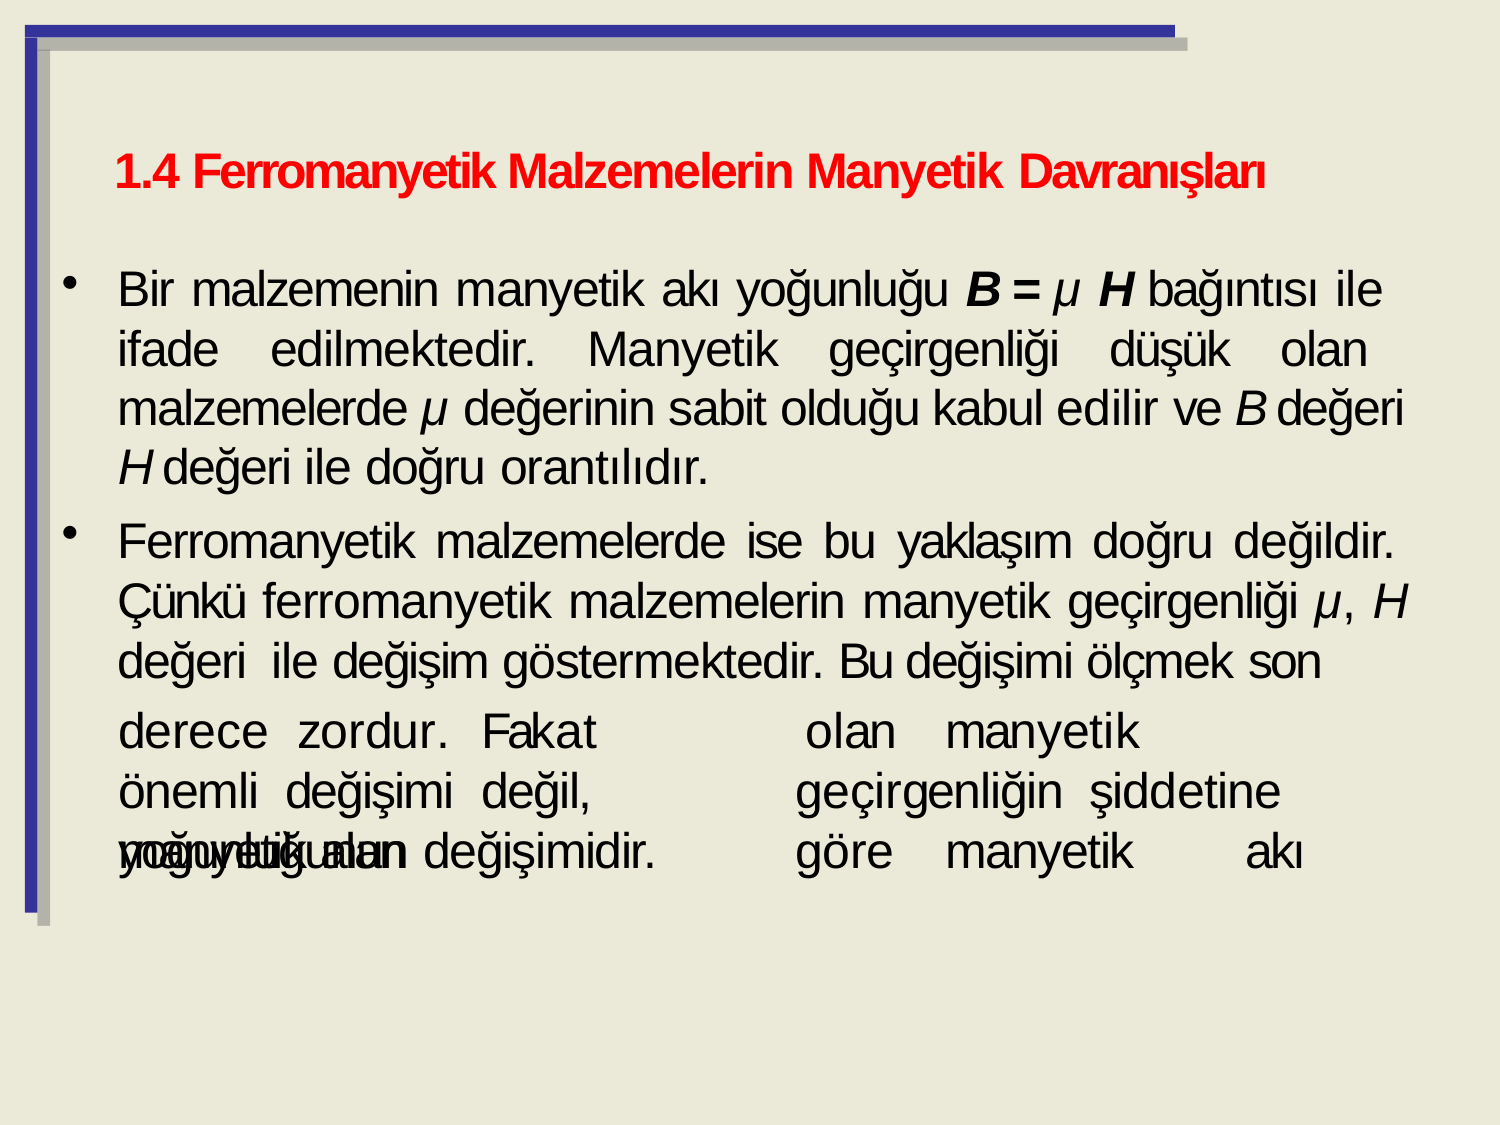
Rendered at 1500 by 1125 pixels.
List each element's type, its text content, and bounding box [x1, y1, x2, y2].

text_box derece zordur. Fakat önemli değişimi değil, manyetik alan [115, 696, 770, 879]
text_box olan manyetik geçirgenliğin şiddetine göre manyetik akı [793, 696, 1417, 879]
picture [37, 37, 1188, 926]
text_box 1.4 Ferromanyetik Malzemelerin Manyetik Davranışları Bir malzemenin manyetik akı yoğunluğu B = μ H bağıntısı ile ifade edilmektedir. Manyetik geçirgenliği düşük olan malzemelerde μ değerinin sabit olduğu kabul edilir ve B değeri H değeri ile doğru orantılıdır. Ferromanyetik malzemelerde ise bu yaklaşım doğru değildir. Çünkü ferromanyetik malzemelerin manyetik geçirgenliği μ, H değeri ile değişim göstermektedir. Bu değişimi ölçmek son [59, 115, 1417, 689]
text_box yoğunluğunun değişimidir. [116, 816, 660, 879]
